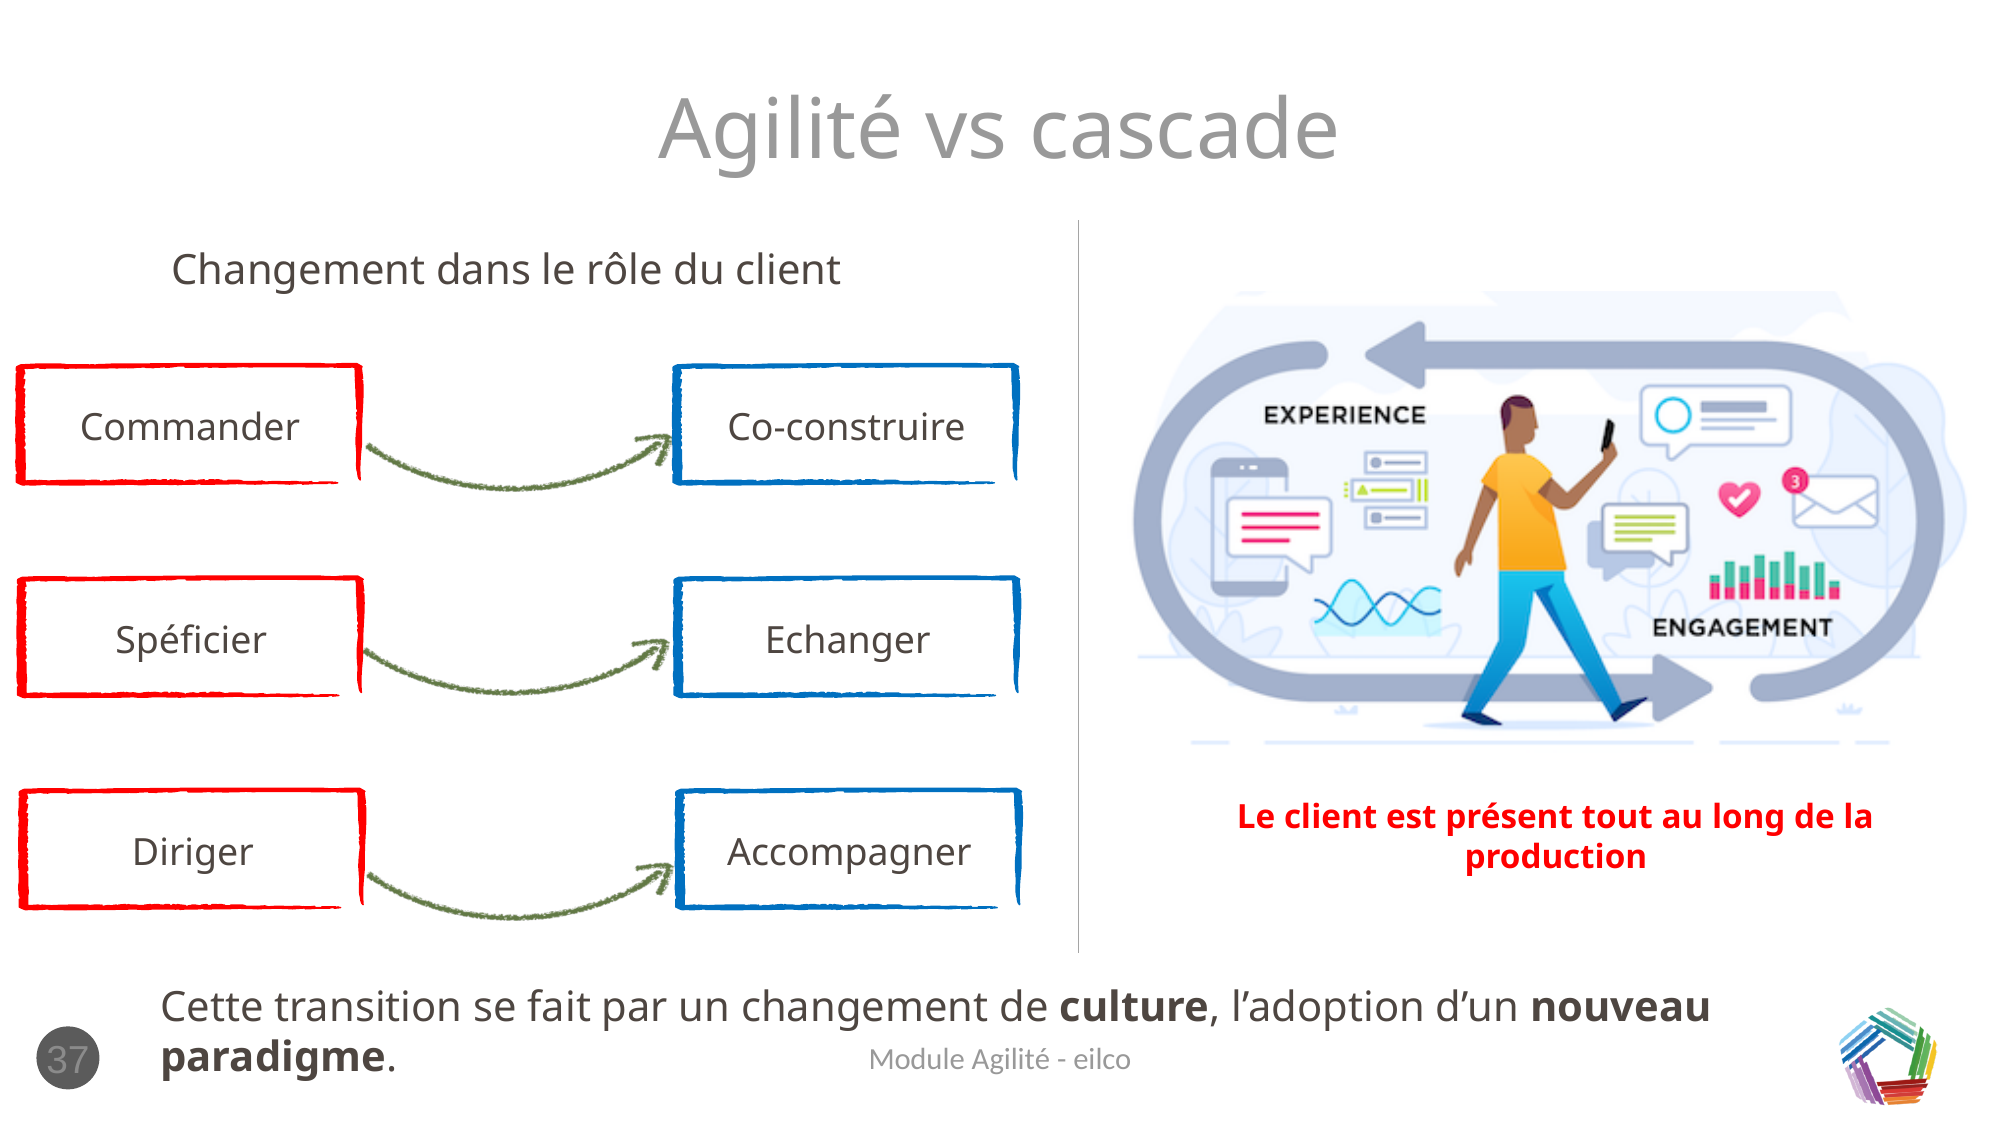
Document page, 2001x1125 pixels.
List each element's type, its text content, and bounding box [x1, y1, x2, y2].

text_box Echanger [673, 576, 1021, 698]
picture [359, 304, 676, 1047]
text_box Diriger [18, 788, 366, 910]
text_box Cette transition se fait par un changement de culture, l’adoption d’un nouveau paradigme. [140, 970, 1981, 1048]
text_box Spéficier [17, 576, 364, 698]
text_box Accompagner [675, 788, 1023, 910]
picture [1097, 291, 1981, 753]
text_box Co-construire [672, 363, 1020, 485]
text_box Commander [15, 363, 363, 485]
text_box Le client est présent tout au long de la production [1178, 788, 1934, 883]
slide_number 37 [17, 1027, 118, 1088]
text_box Changement dans le rôle du client [0, 233, 1024, 347]
picture [1825, 995, 1953, 1110]
title Agilité vs cascade [378, 84, 1622, 166]
